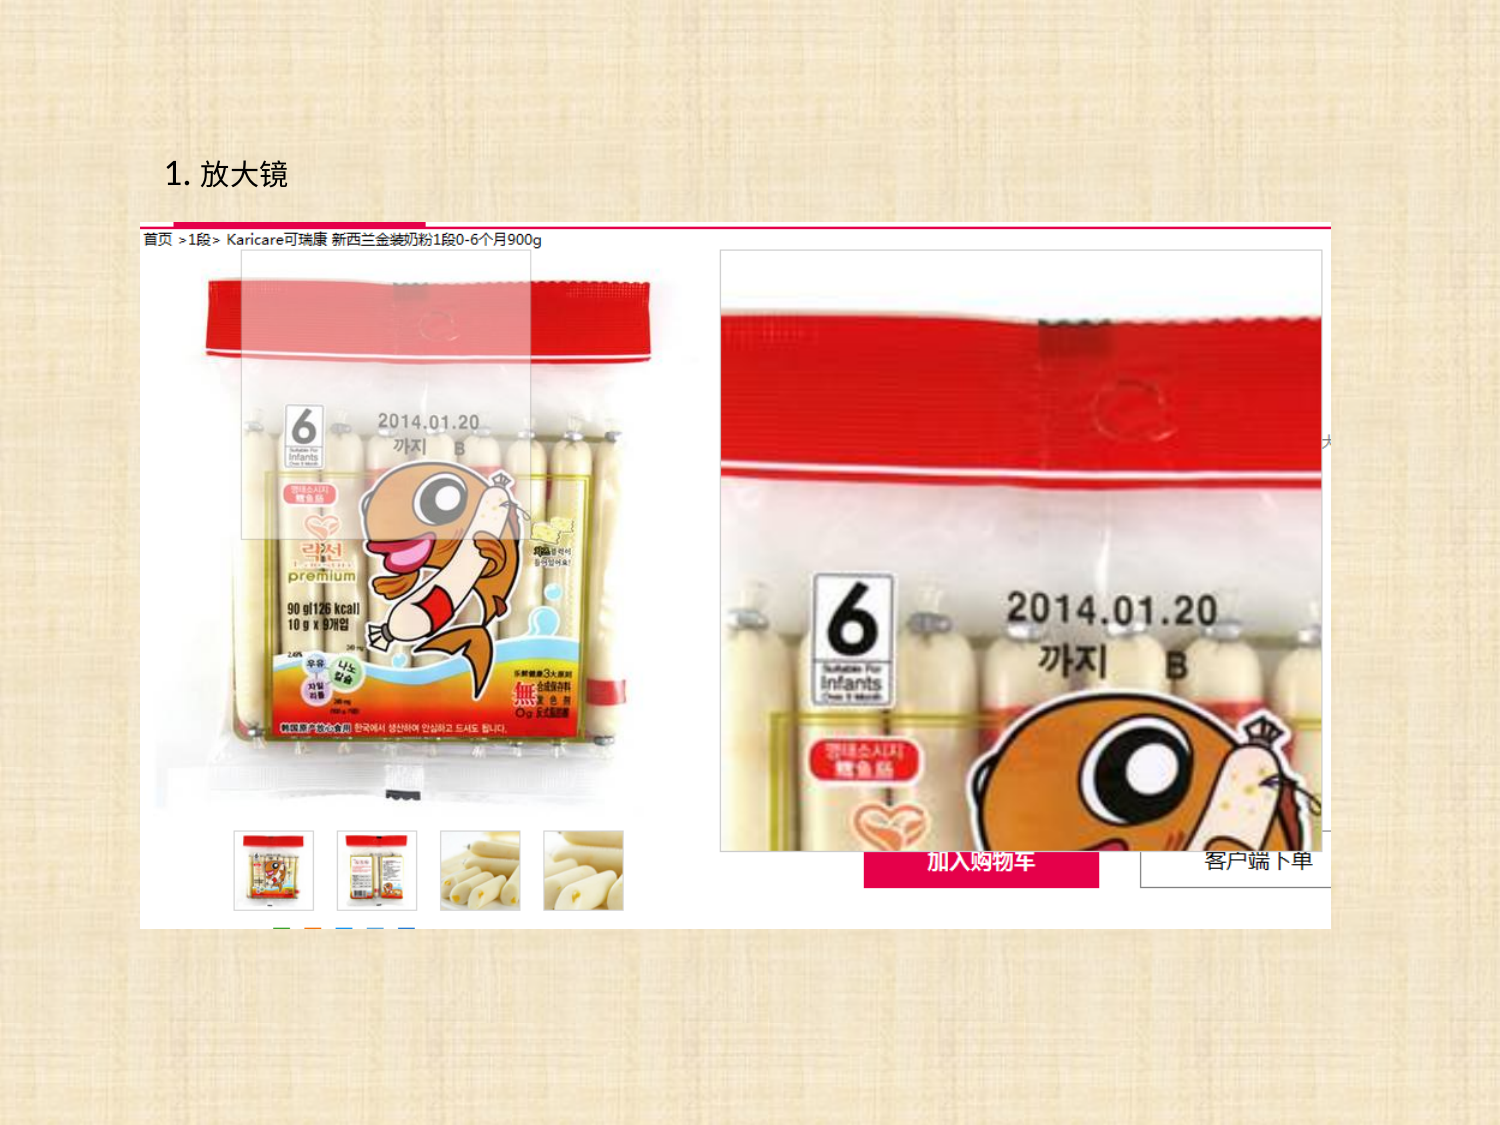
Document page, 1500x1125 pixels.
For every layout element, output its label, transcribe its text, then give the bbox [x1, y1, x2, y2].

picture [140, 222, 1331, 930]
text_box 1.放大镜 [148, 140, 304, 201]
